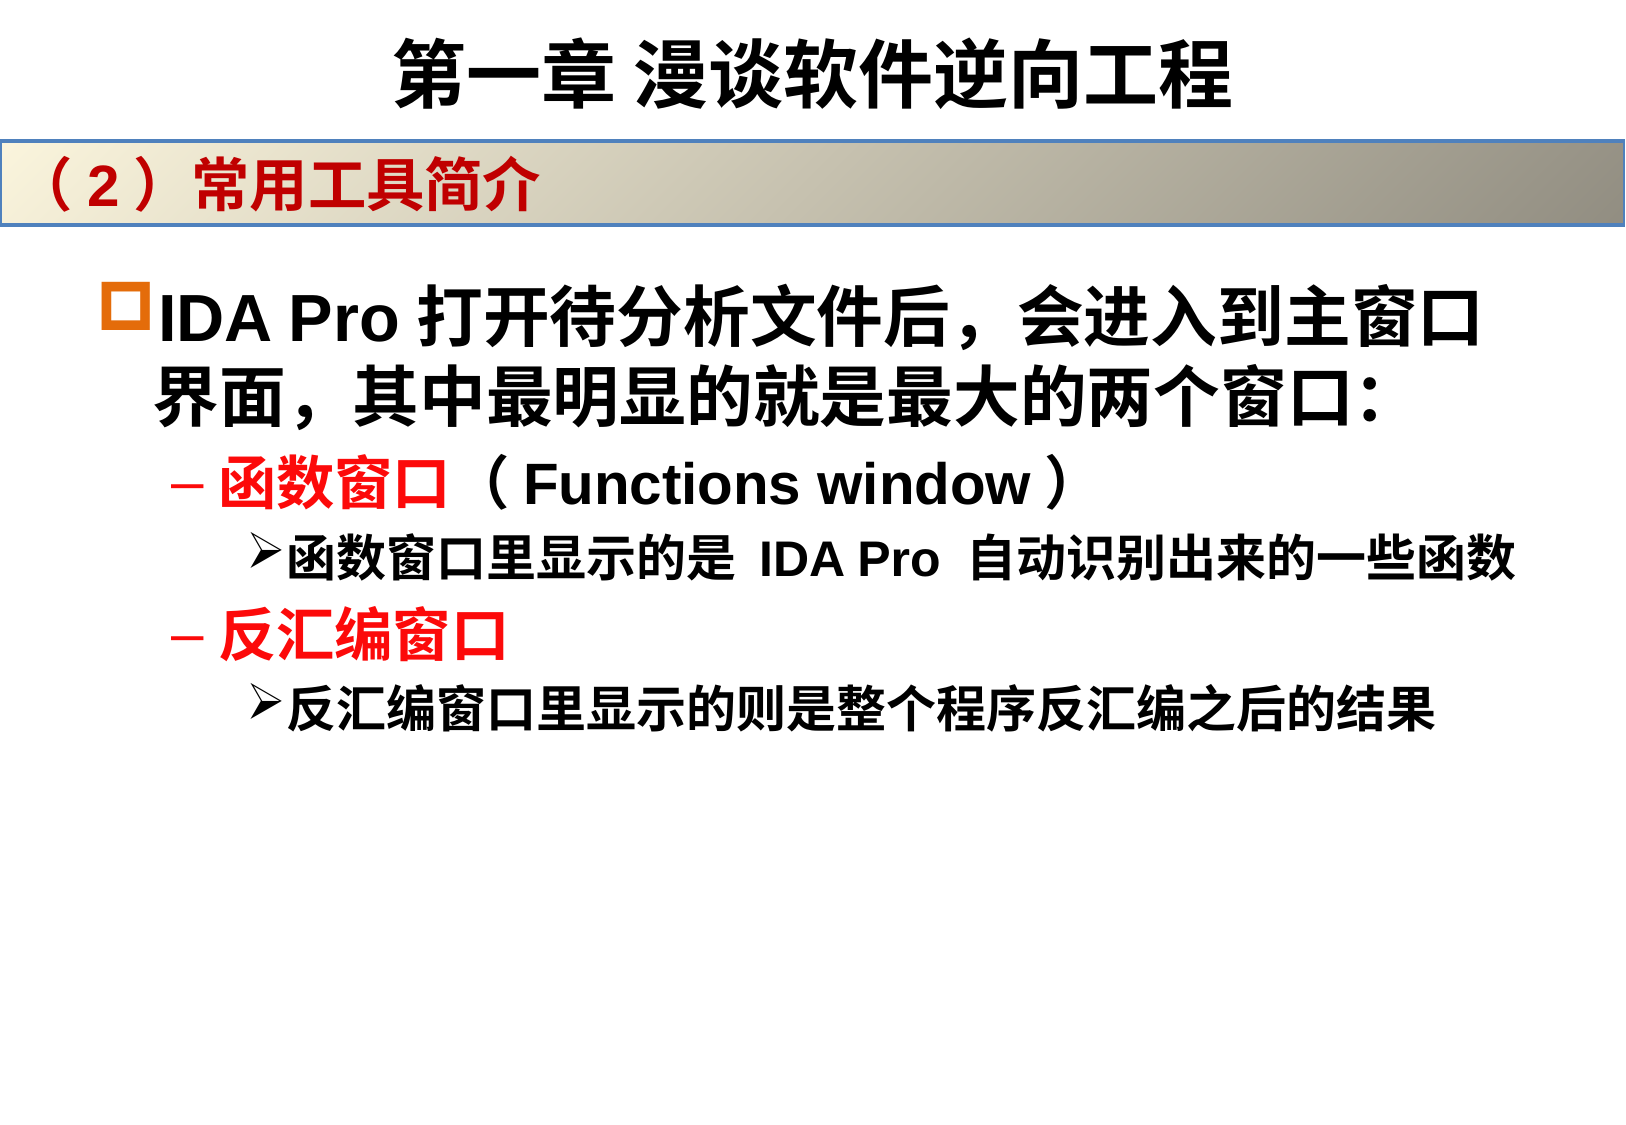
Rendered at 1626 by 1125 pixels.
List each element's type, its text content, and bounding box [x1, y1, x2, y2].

text_box （2）常用工具简介 [0, 139, 1625, 227]
list IDA Pro打开待分析文件后，会进入到主窗口界面，其中最明显的就是最大的两个窗口： 函数窗口（Functions window） 函数窗口里显示的是 IDA Pro 自动识别出来的一些函数 反汇编窗口 反汇编窗口里显示的则是整个程序反汇编之后的结果 [81, 267, 1544, 1047]
title 第一章 漫谈软件逆向工程 [81, 19, 1544, 126]
